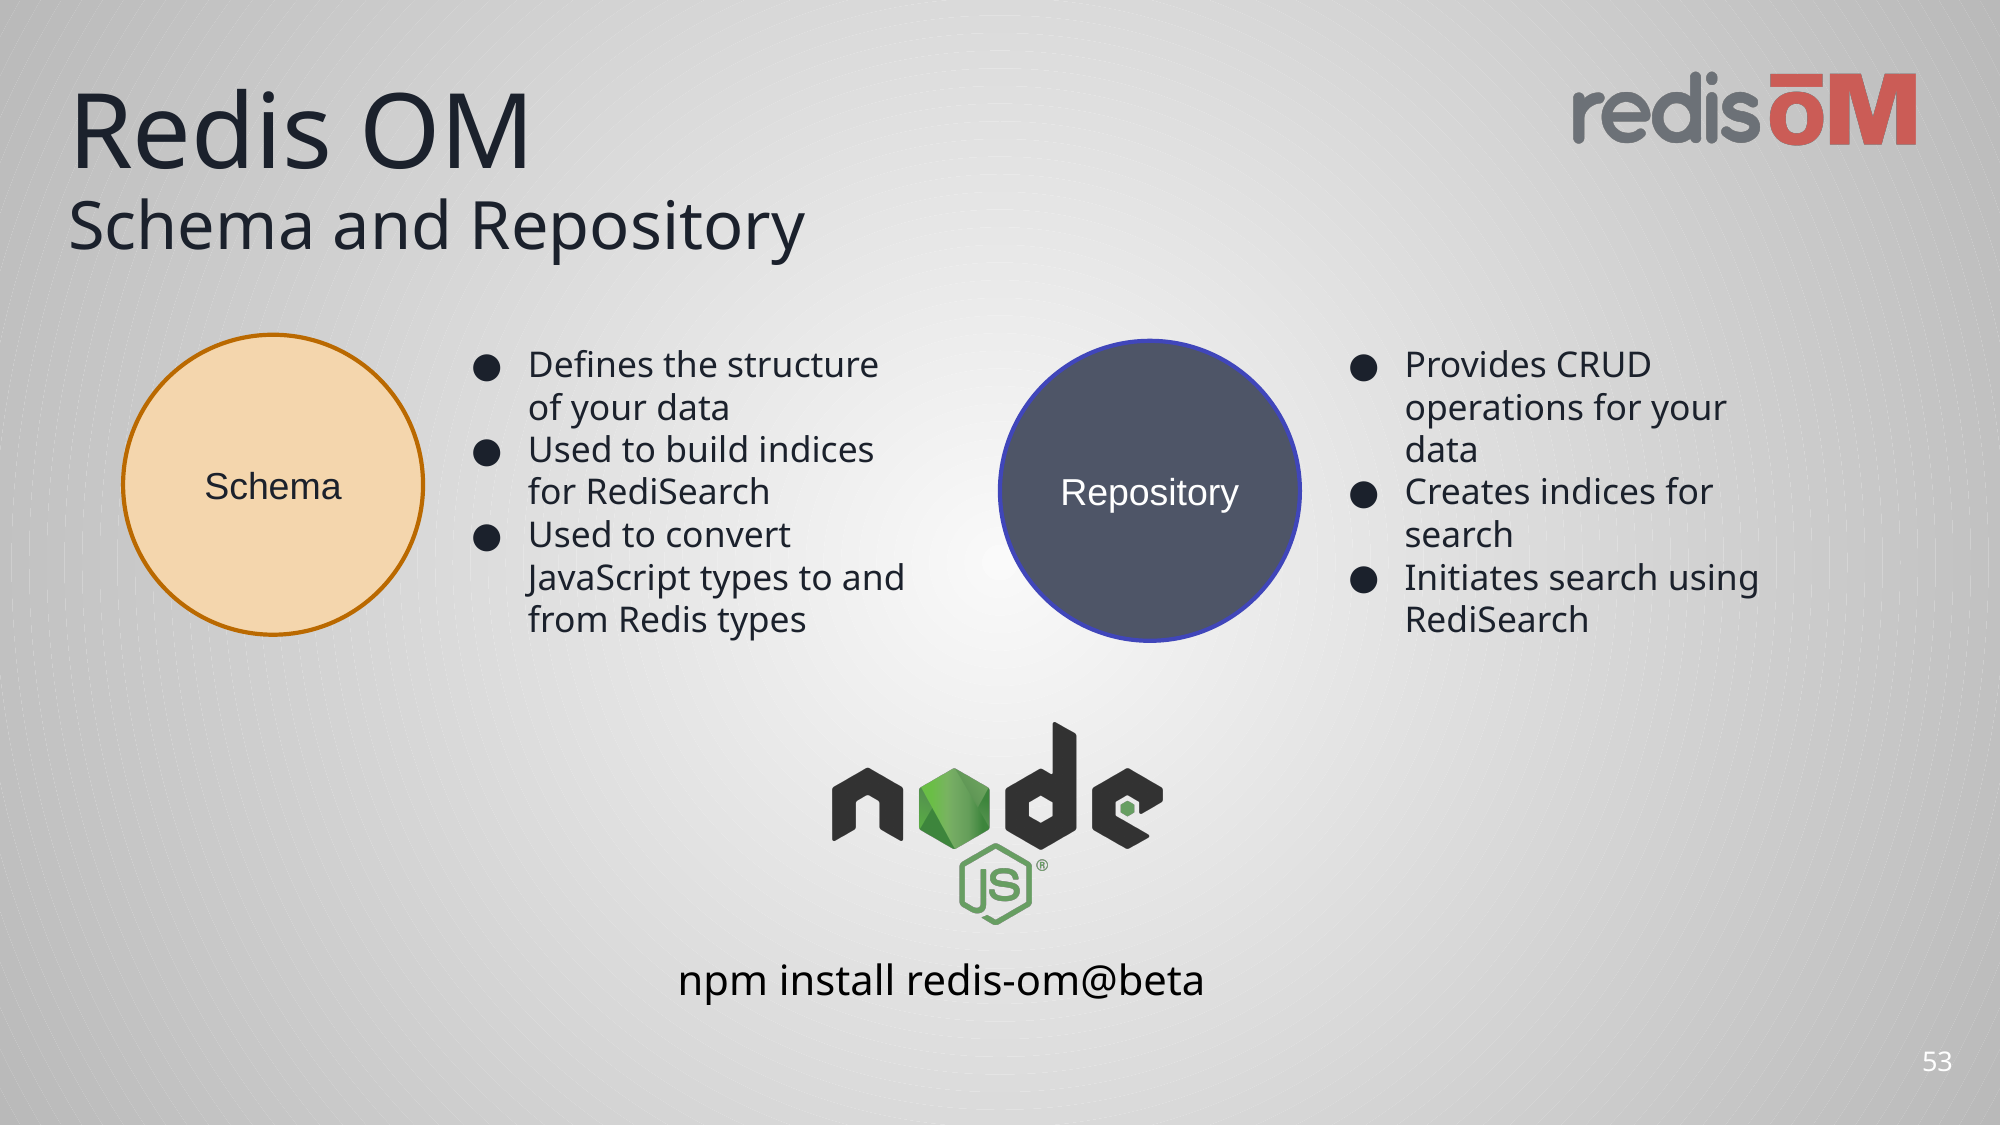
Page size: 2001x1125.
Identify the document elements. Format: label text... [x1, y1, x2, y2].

list Provides CRUD operations for your data Creates indices for search Initiates search using RediSearch [1314, 280, 1794, 702]
text_box Schema [123, 334, 424, 635]
picture [832, 722, 1163, 925]
subtitle Schema and Repository [53, 167, 1943, 248]
picture [1560, 62, 1929, 155]
list Defines the structure of your data Used to build indices for RediSearch Used to convert JavaScript types to and from Redis types [437, 280, 930, 702]
text_box Repository [999, 340, 1300, 641]
text_box npm install redis-om@beta [662, 945, 1338, 1011]
slide_number ‹#› [1853, 1019, 1974, 1106]
subtitle Redis OM [53, 49, 1943, 167]
